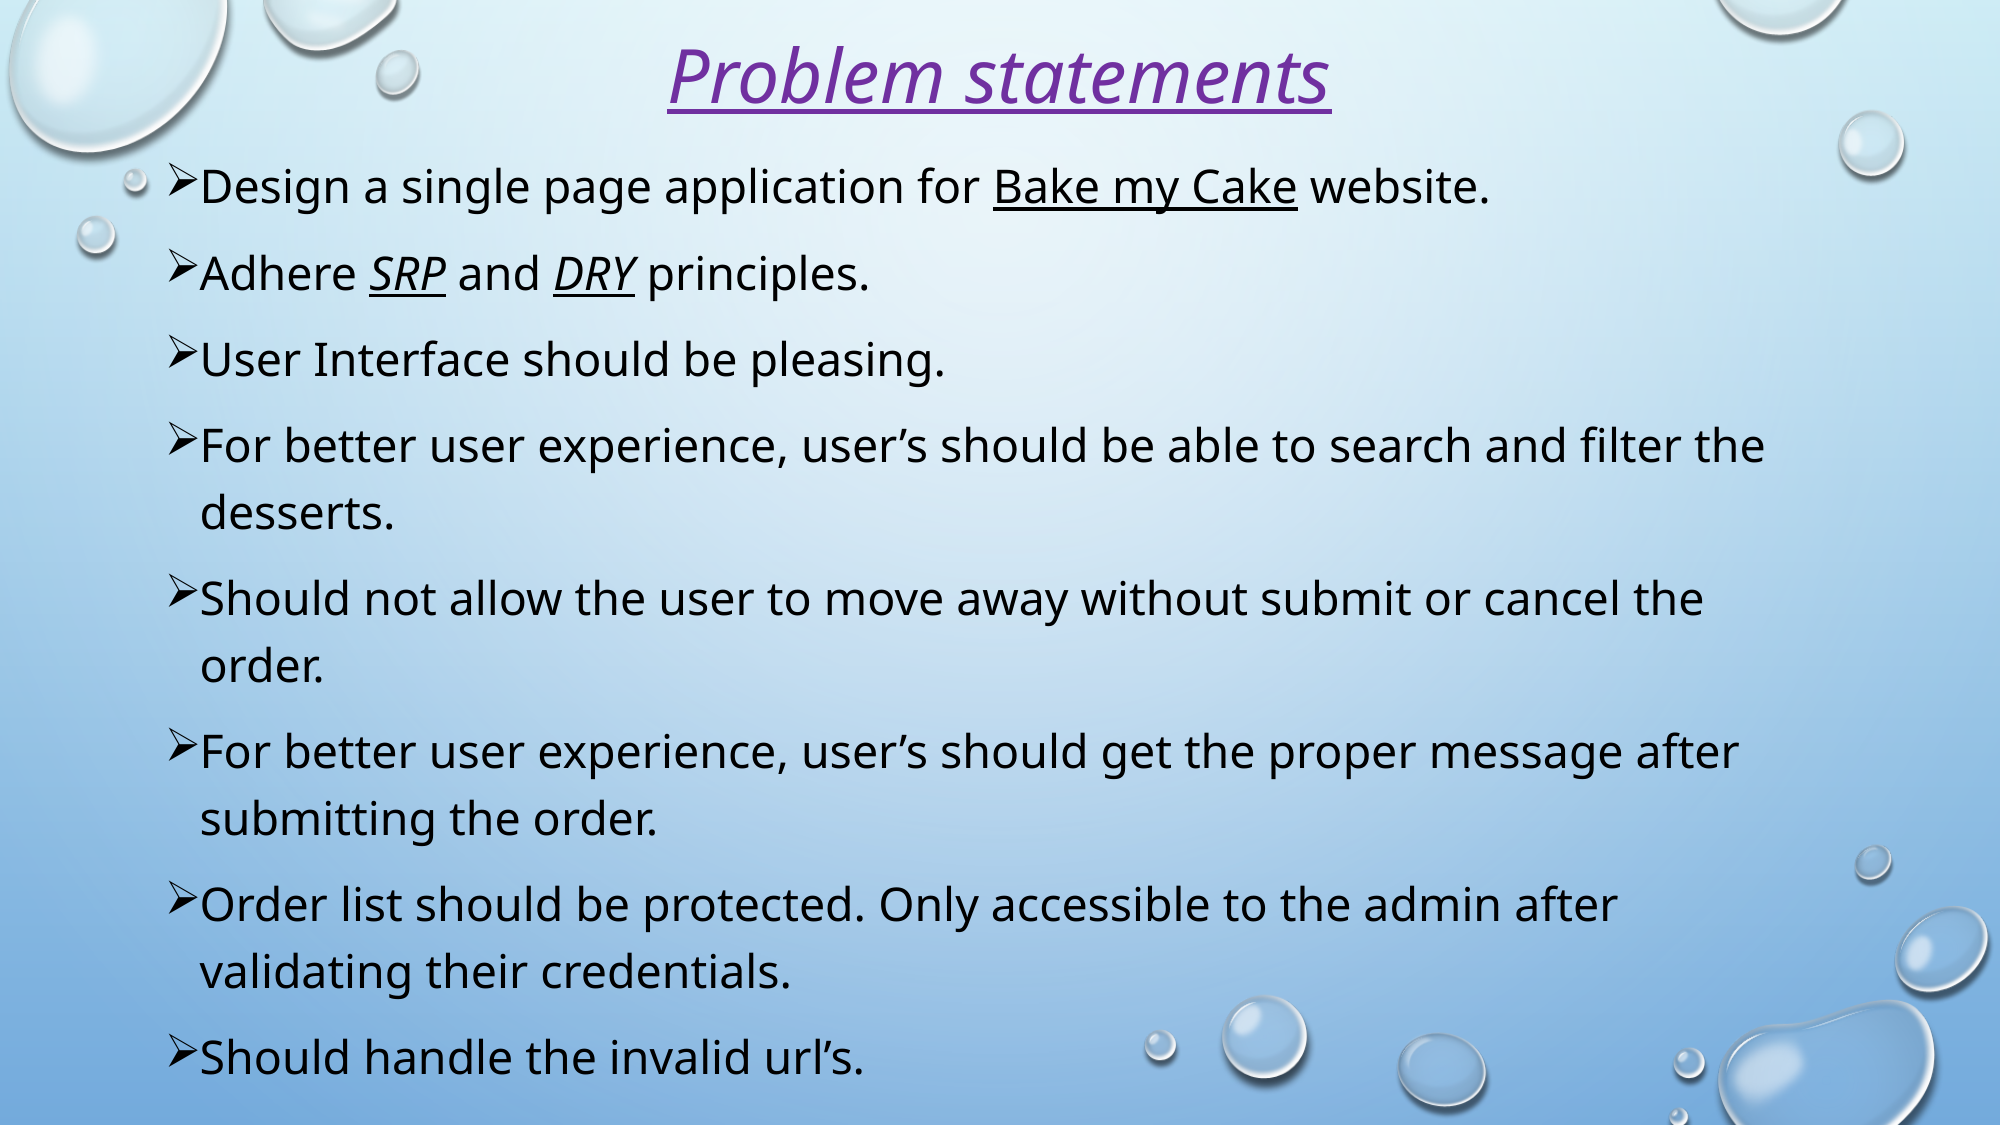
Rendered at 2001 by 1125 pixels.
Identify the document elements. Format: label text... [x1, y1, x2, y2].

list Design a single page application for Bake my Cake website. Adhere SRP and DRY principles. User Interface should be pleasing. For better user experience, user’s should be able to search and filter the desserts. Should not allow the user to move away without submit or cancel the order. For better user experience, user’s should get the proper message after submitting the order. Order list should be protected. Only accessible to the admin after validating their credentials. Should handle the invalid url’s. [149, 138, 1850, 1096]
title Problem statements [149, 19, 1850, 138]
picture [0, 0, 2000, 1125]
